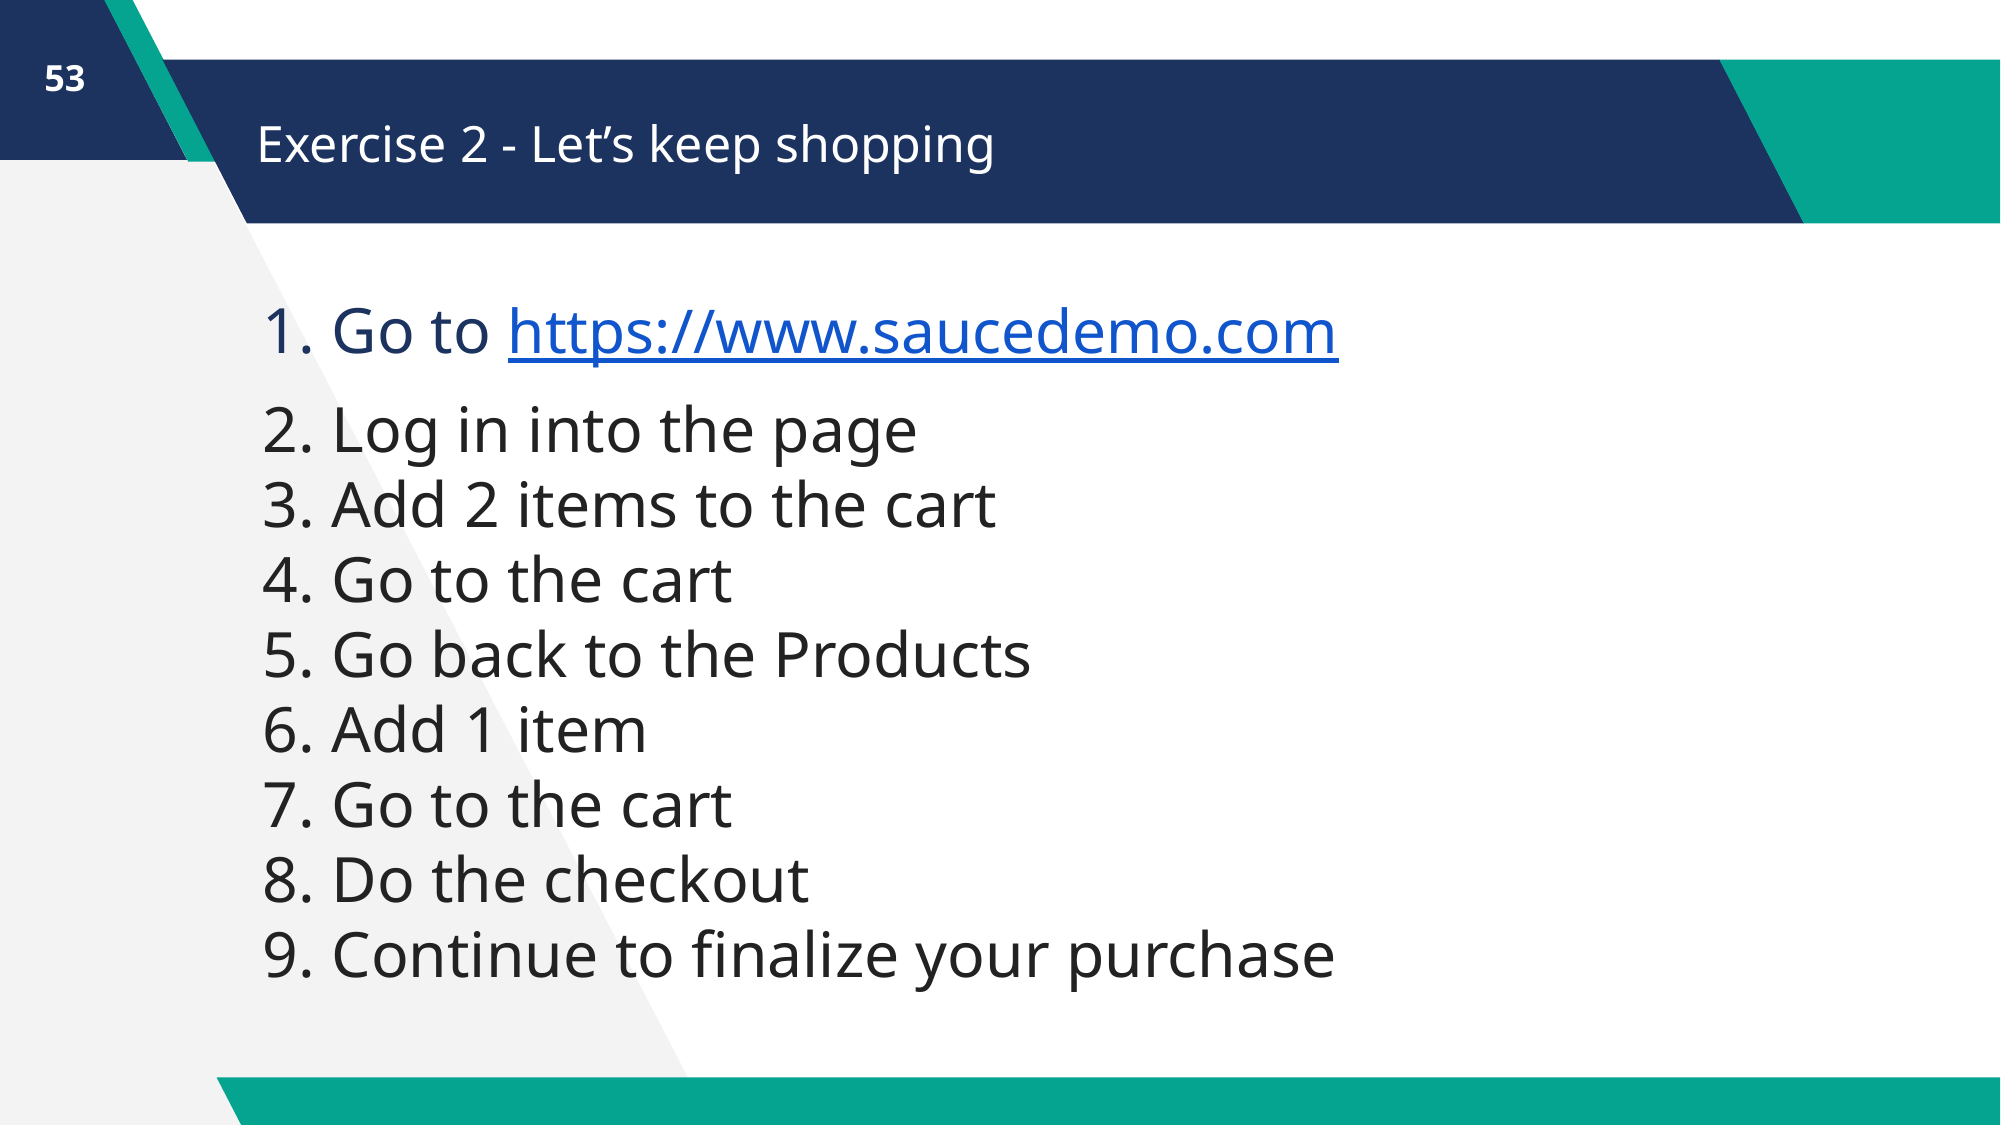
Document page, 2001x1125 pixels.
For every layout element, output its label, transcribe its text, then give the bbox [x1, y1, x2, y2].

list Go to https://www.saucedemo.com Log in into the page Add 2 items to the cart Go to the cart Go back to the Products Add 1 item Go to the cart Do the checkout Continue to finalize your purchase [241, 276, 1900, 1075]
slide_number ‹#› [0, 0, 131, 160]
title Exercise 2 - Let’s keep shopping [241, 60, 1713, 224]
